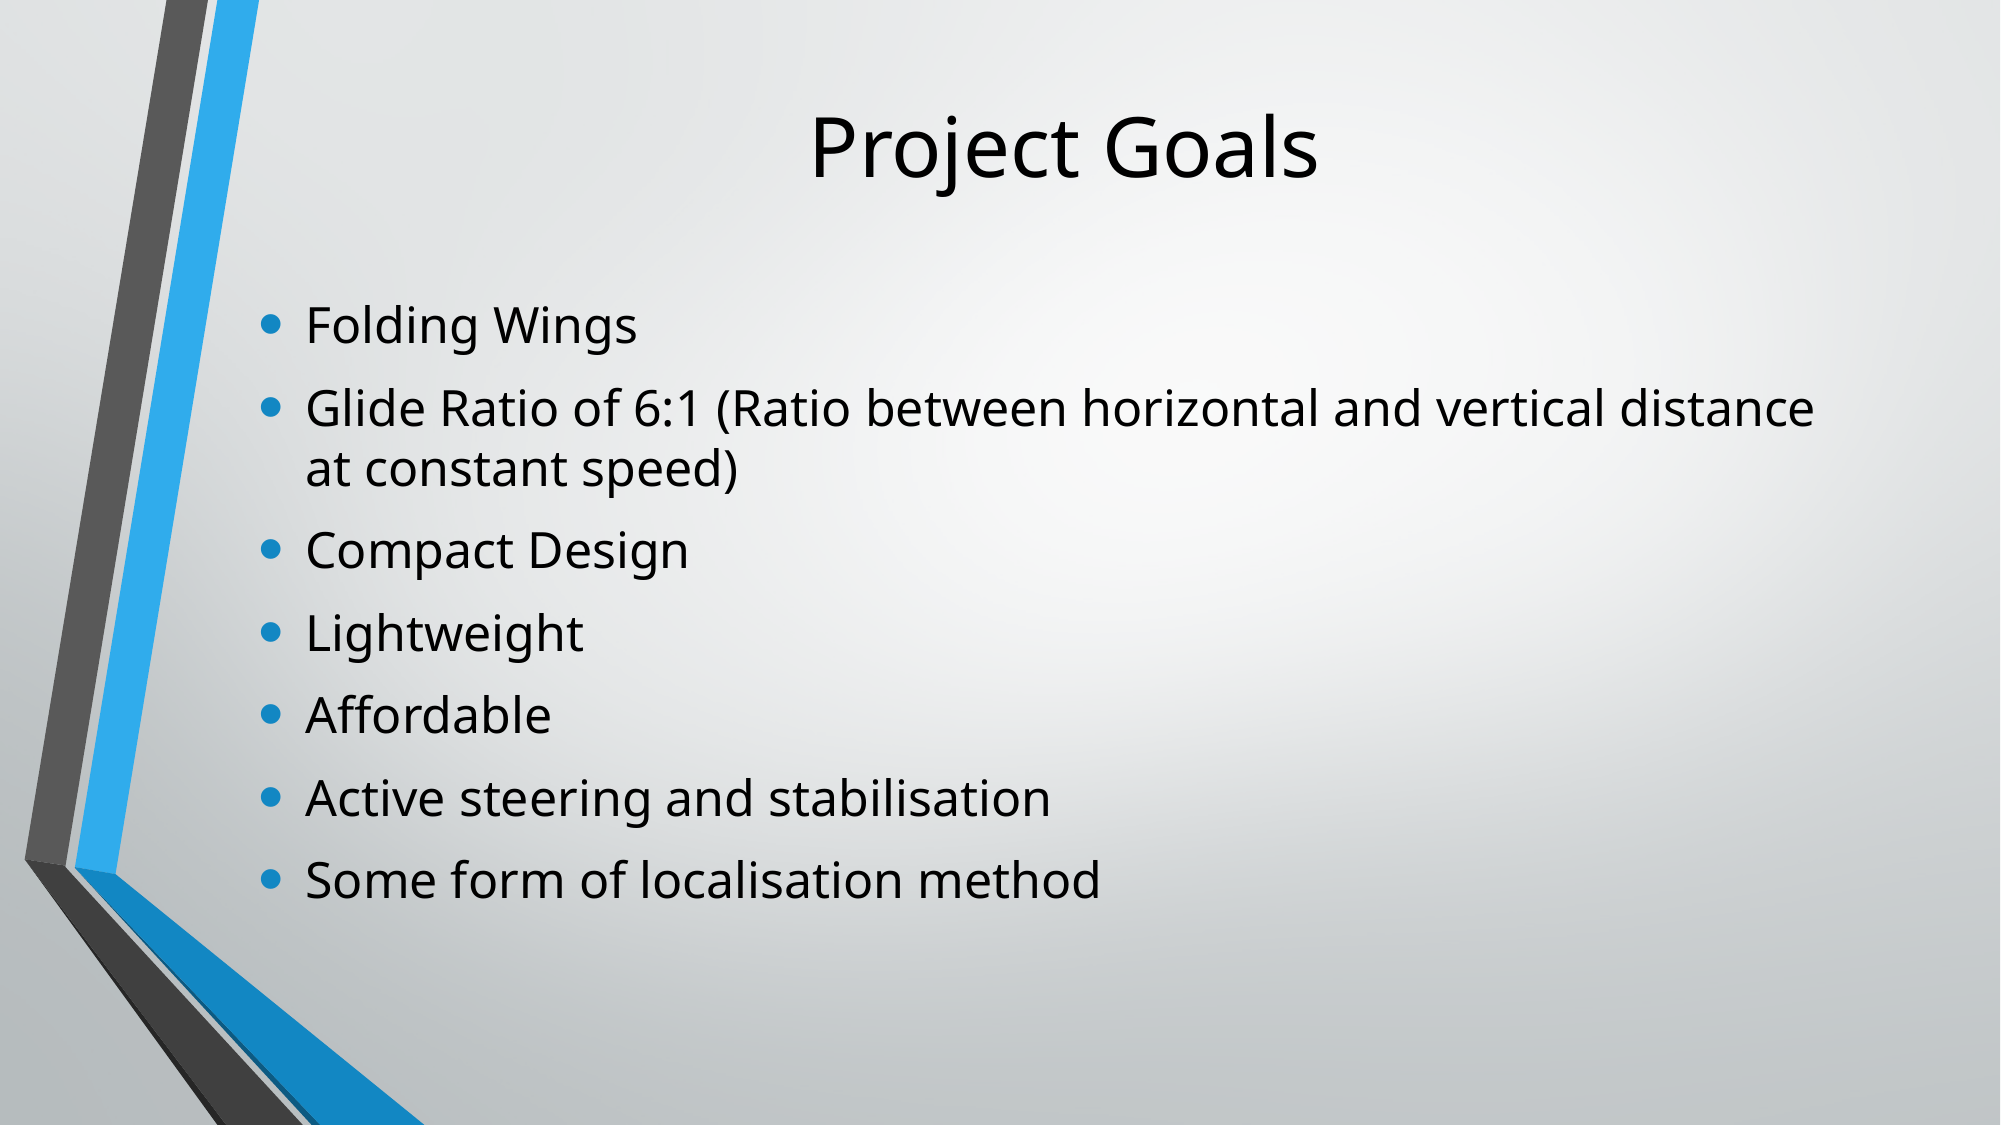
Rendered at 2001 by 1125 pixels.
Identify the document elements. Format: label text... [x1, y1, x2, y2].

title Project Goals [243, 0, 1887, 287]
list Folding Wings Glide Ratio of 6:1 (Ratio between horizontal and vertical distance at constant speed) Compact Design Lightweight Affordable Active steering and stabilisation Some form of localisation method [243, 287, 1887, 915]
